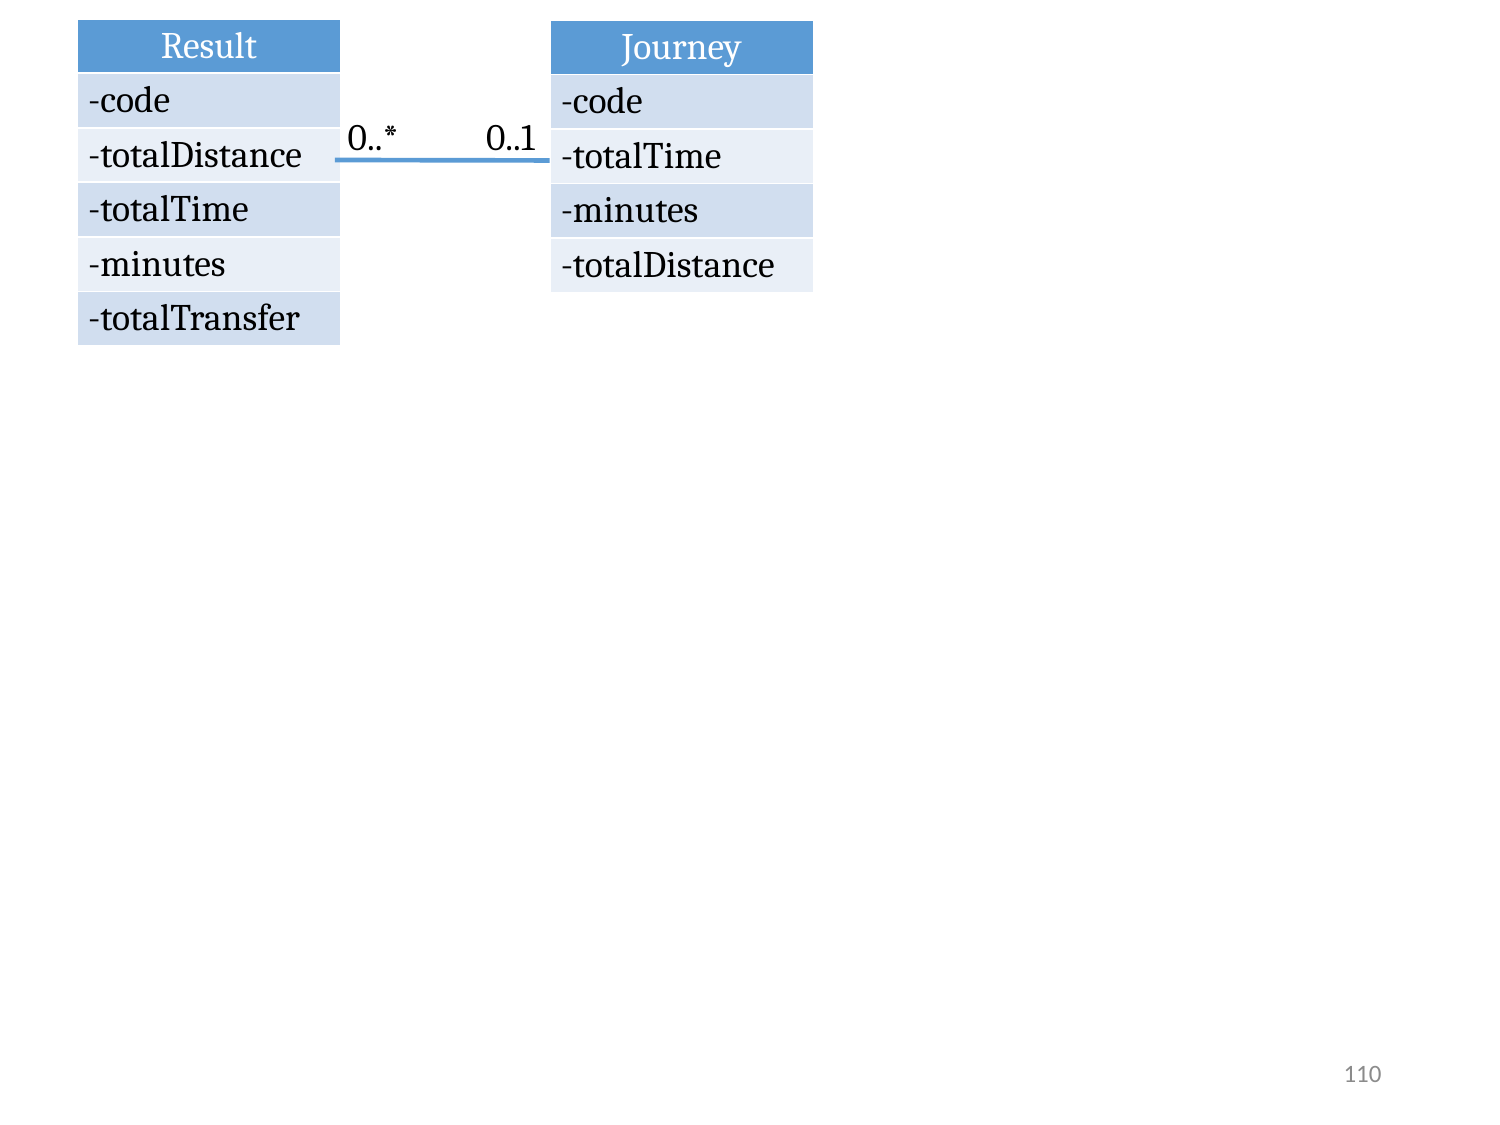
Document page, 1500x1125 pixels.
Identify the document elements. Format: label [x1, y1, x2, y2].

table_cell [551, 75, 813, 128]
table_cell [551, 130, 813, 183]
table_cell [78, 183, 340, 236]
table_header [78, 20, 340, 72]
table_cell [78, 292, 340, 345]
text_box [333, 106, 550, 166]
table_cell [78, 238, 340, 291]
table_cell [551, 239, 813, 292]
table_cell [78, 74, 340, 127]
table_cell [78, 129, 340, 181]
slide_number [1059, 1042, 1397, 1103]
table_cell [551, 184, 813, 237]
table_header [551, 21, 813, 74]
